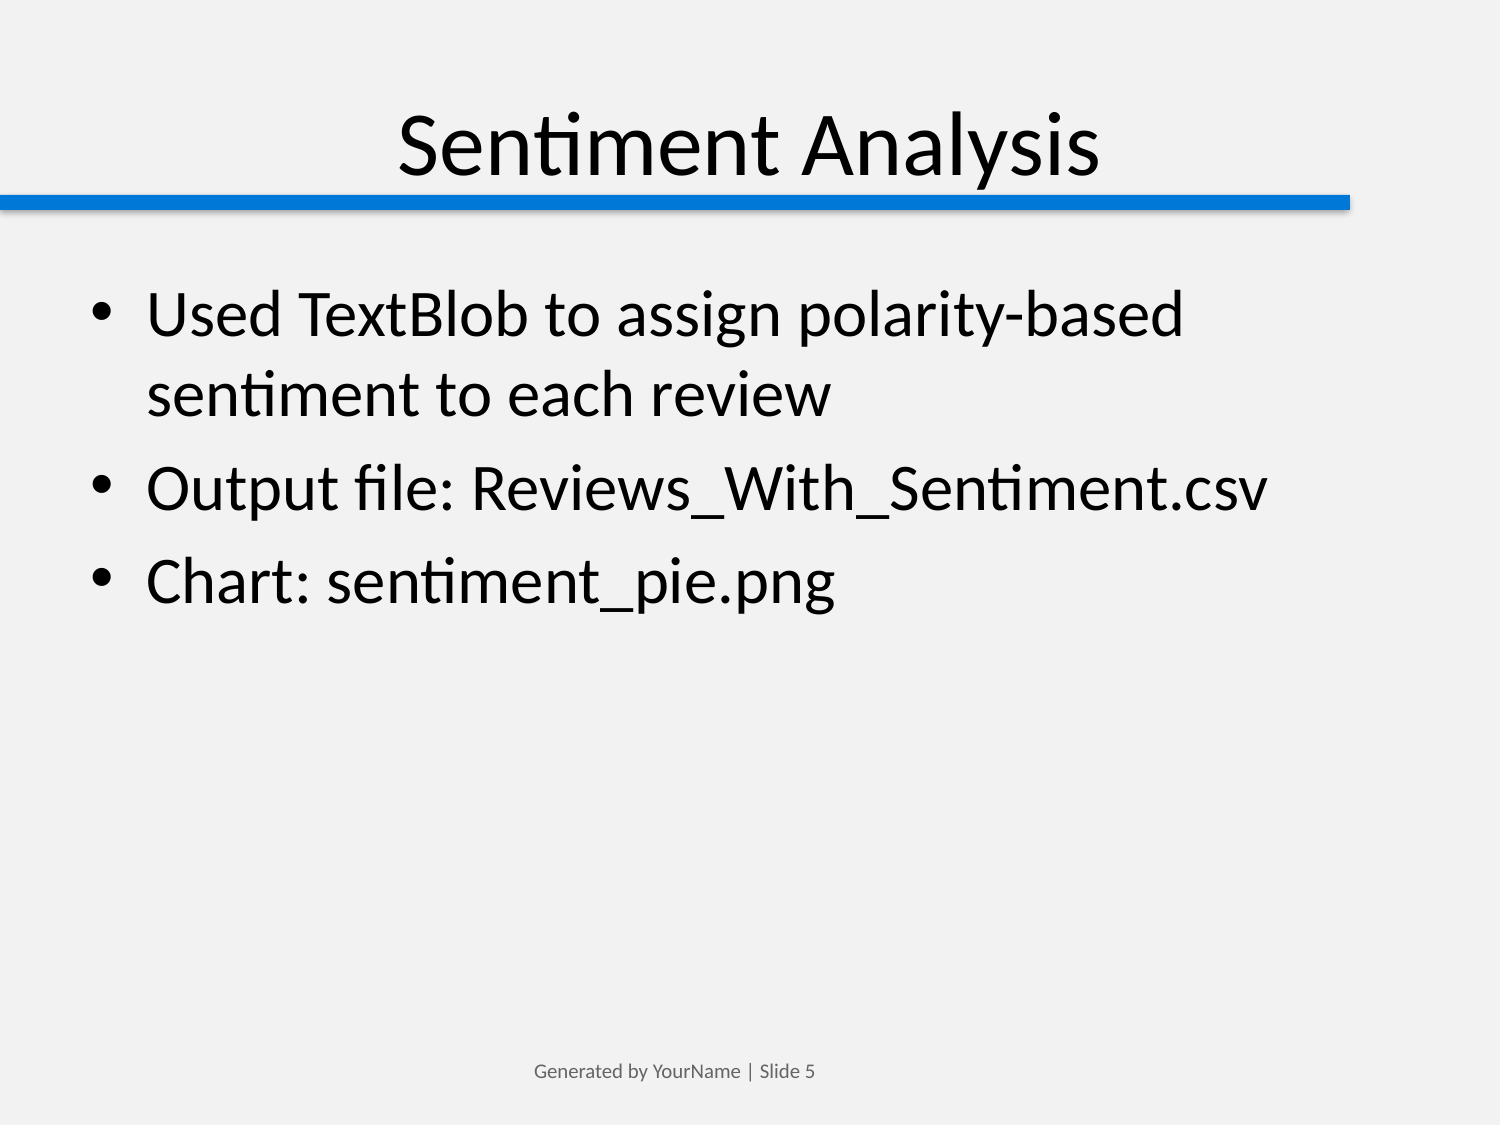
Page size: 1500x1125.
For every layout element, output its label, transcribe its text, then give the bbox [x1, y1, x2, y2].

text_box [0, 194, 1351, 211]
title Sentiment Analysis [75, 45, 1425, 233]
text_box Generated by YourName | Slide 5 [519, 1050, 831, 1090]
list Used TextBlob to assign polarity-based sentiment to each review Output file: Reviews_With_Sentiment.csv Chart: sentiment_pie.png [75, 262, 1425, 1005]
